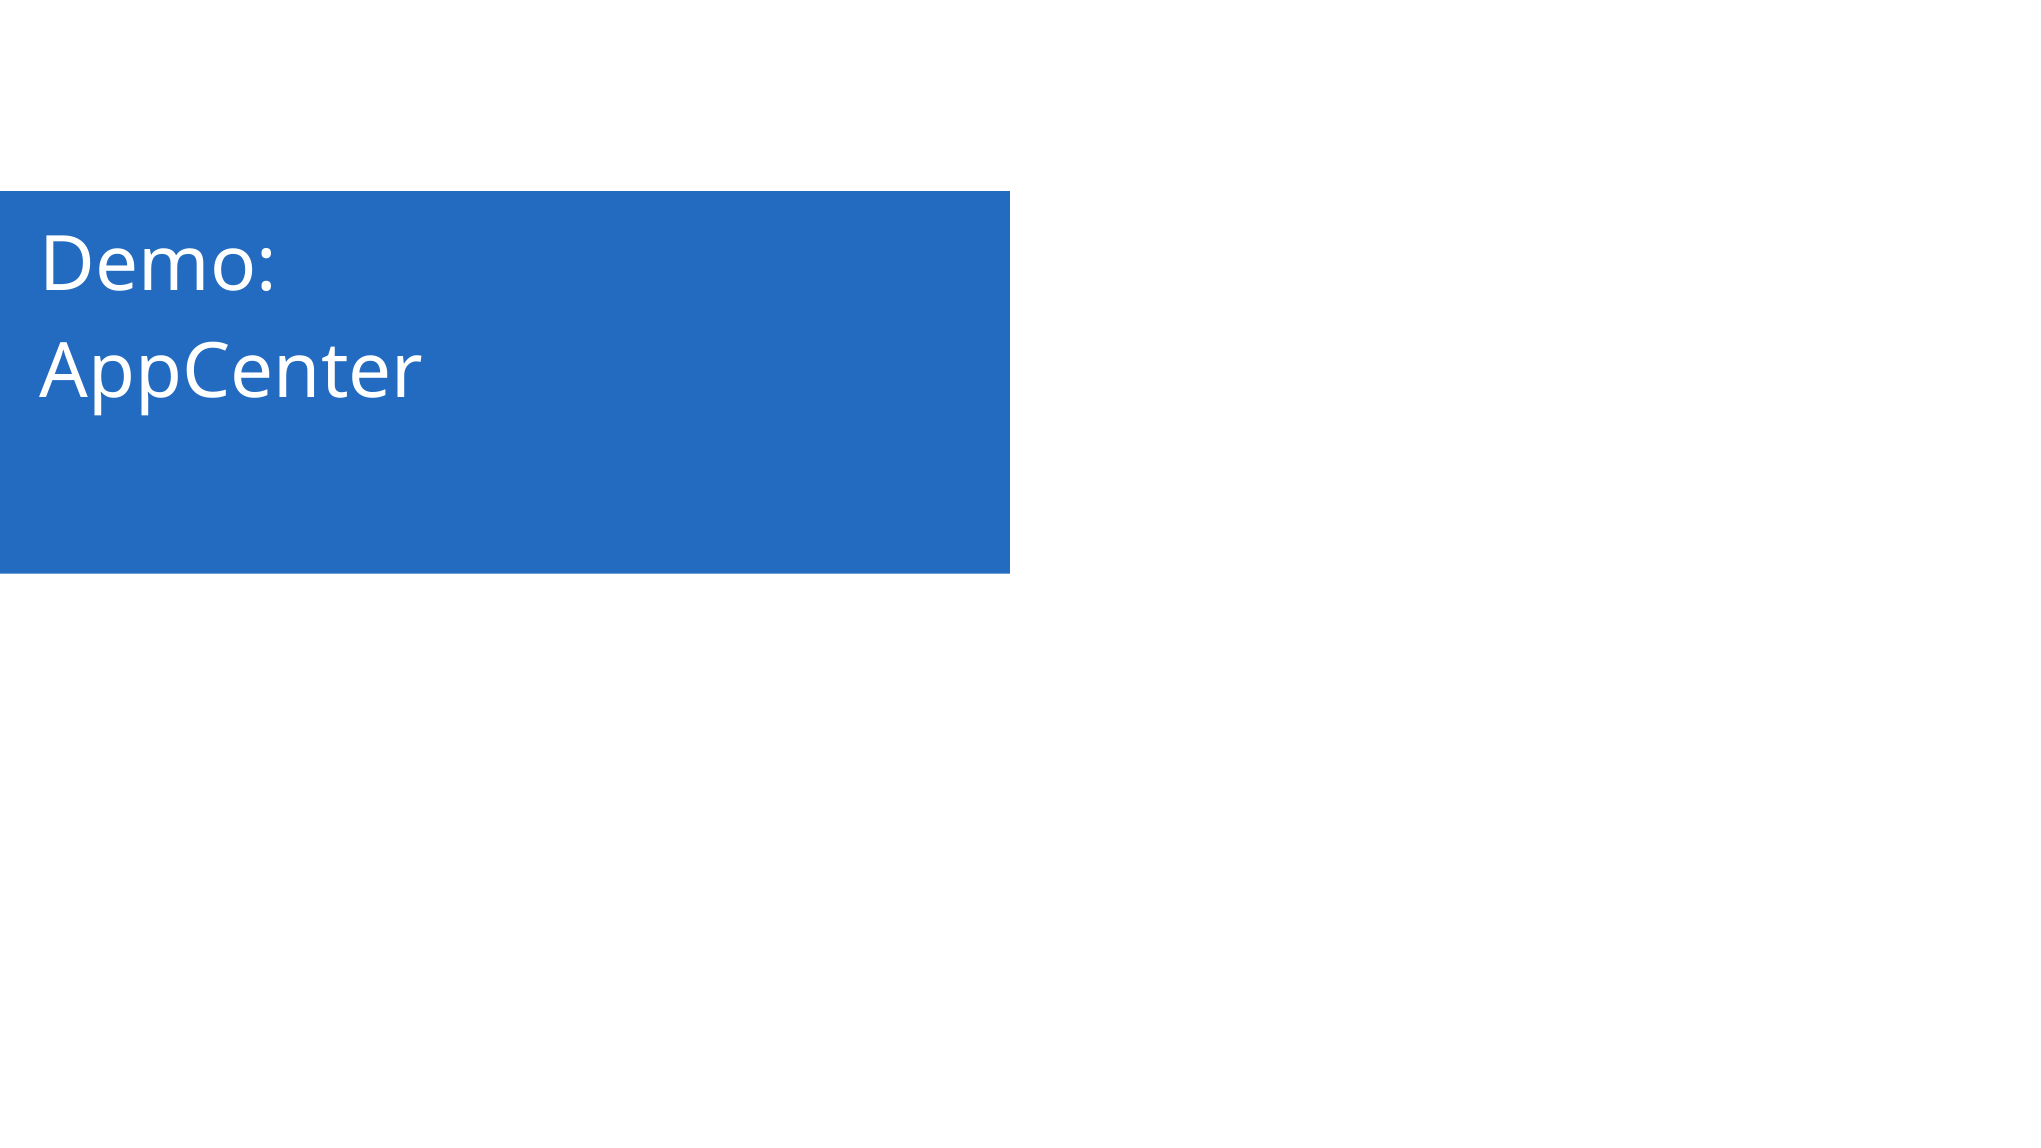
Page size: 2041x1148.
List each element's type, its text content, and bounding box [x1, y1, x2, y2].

list Demo: AppCenter [0, 191, 1010, 574]
